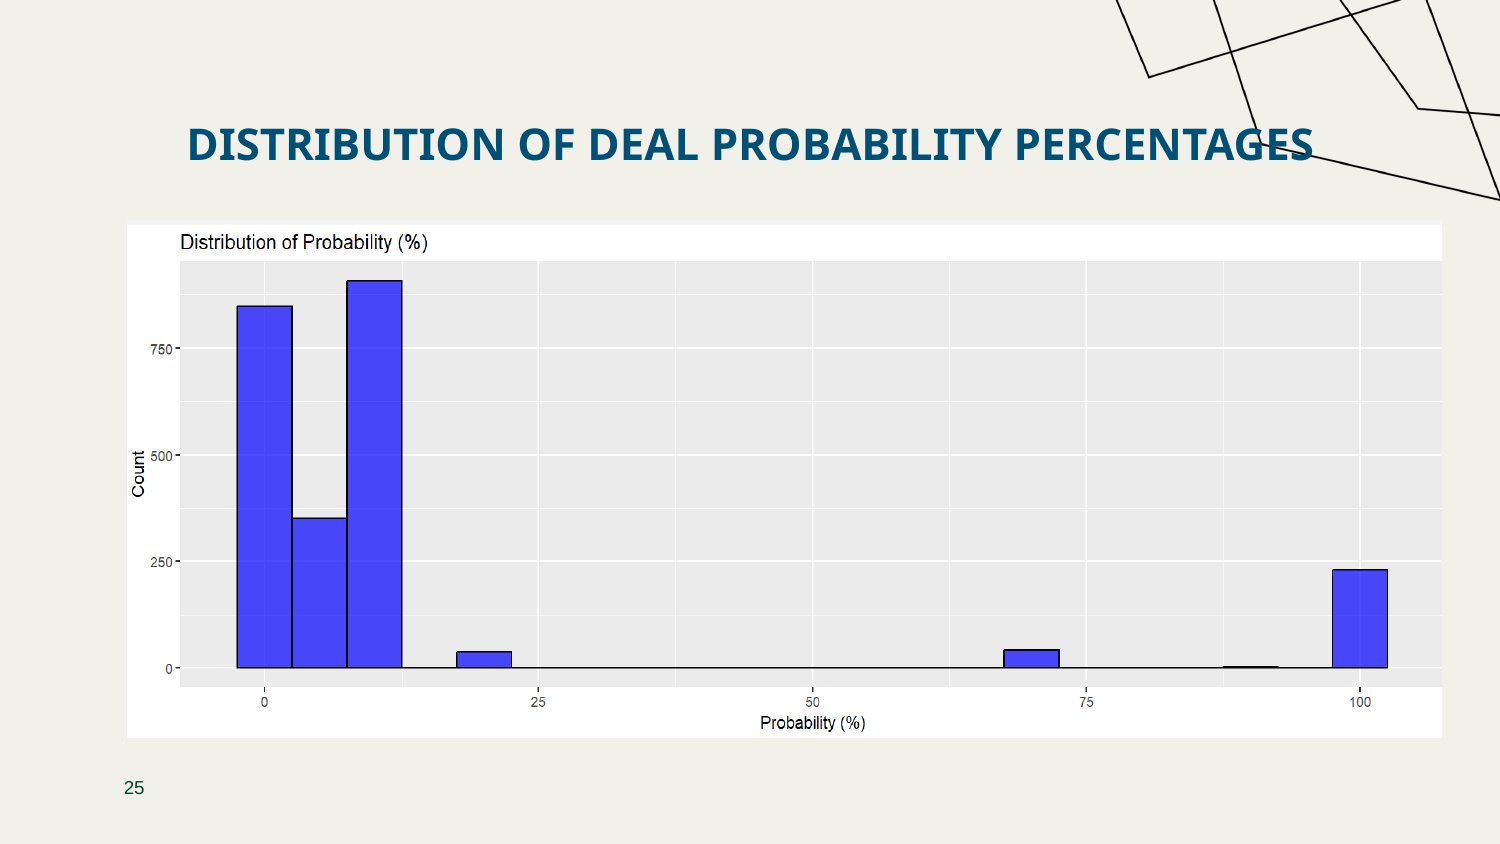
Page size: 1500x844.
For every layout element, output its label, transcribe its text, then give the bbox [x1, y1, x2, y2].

slide_number ‹#› [112, 768, 191, 805]
picture [127, 219, 1442, 738]
title DISTRIBUTION OF DEAL PROBABILITY PERCENTAGES [113, 71, 1388, 221]
picture [1059, 0, 1500, 208]
